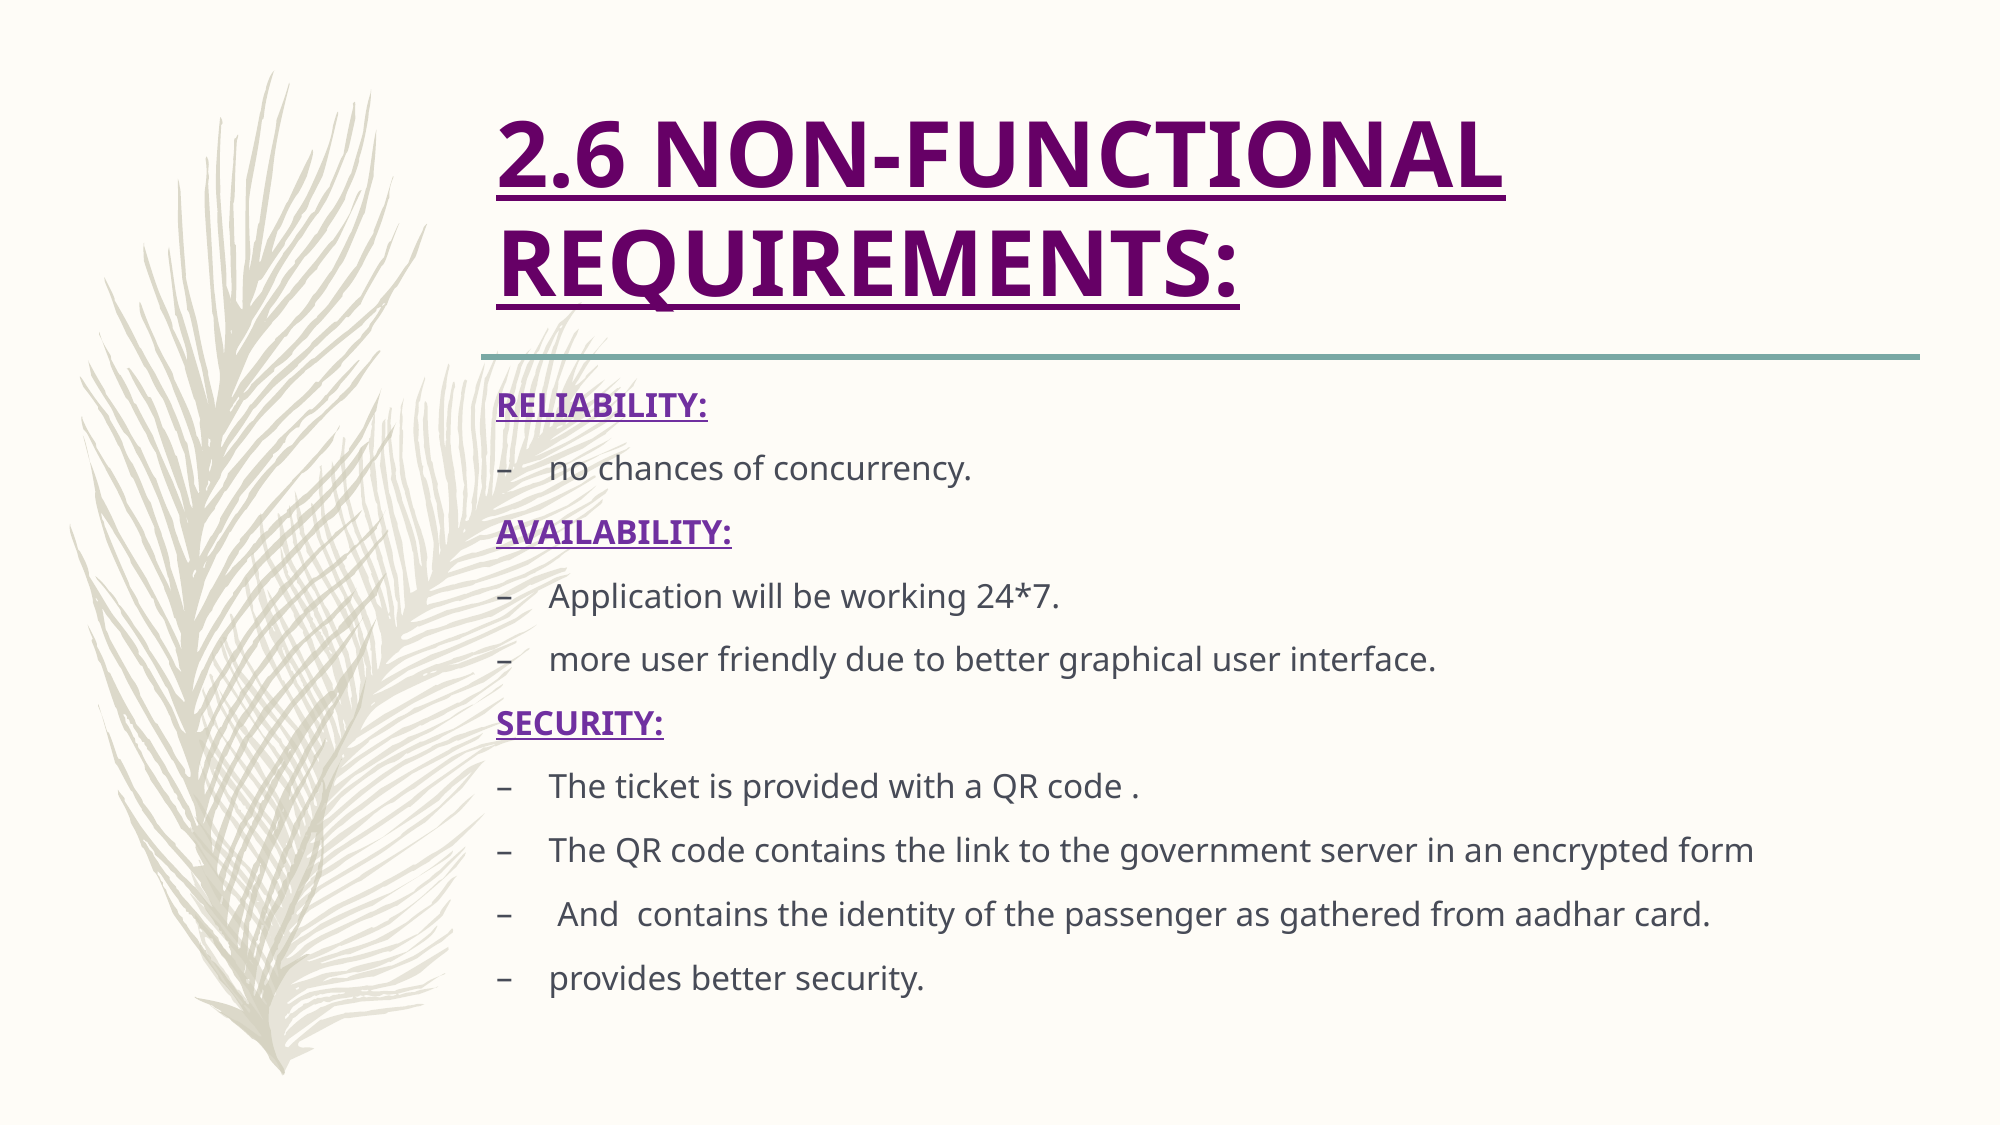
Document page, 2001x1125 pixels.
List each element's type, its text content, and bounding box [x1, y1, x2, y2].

list RELIABILITY: no chances of concurrency. AVAILABILITY: Application will be working 24*7. more user friendly due to better graphical user interface. SECURITY: The ticket is provided with a QR code . The QR code contains the link to the government server in an encrypted form And contains the identity of the passenger as gathered from aadhar card. provides better security. [481, 371, 1920, 1093]
title 2.6 NON-FUNCTIONAL REQUIREMENTS: [481, 93, 1920, 350]
